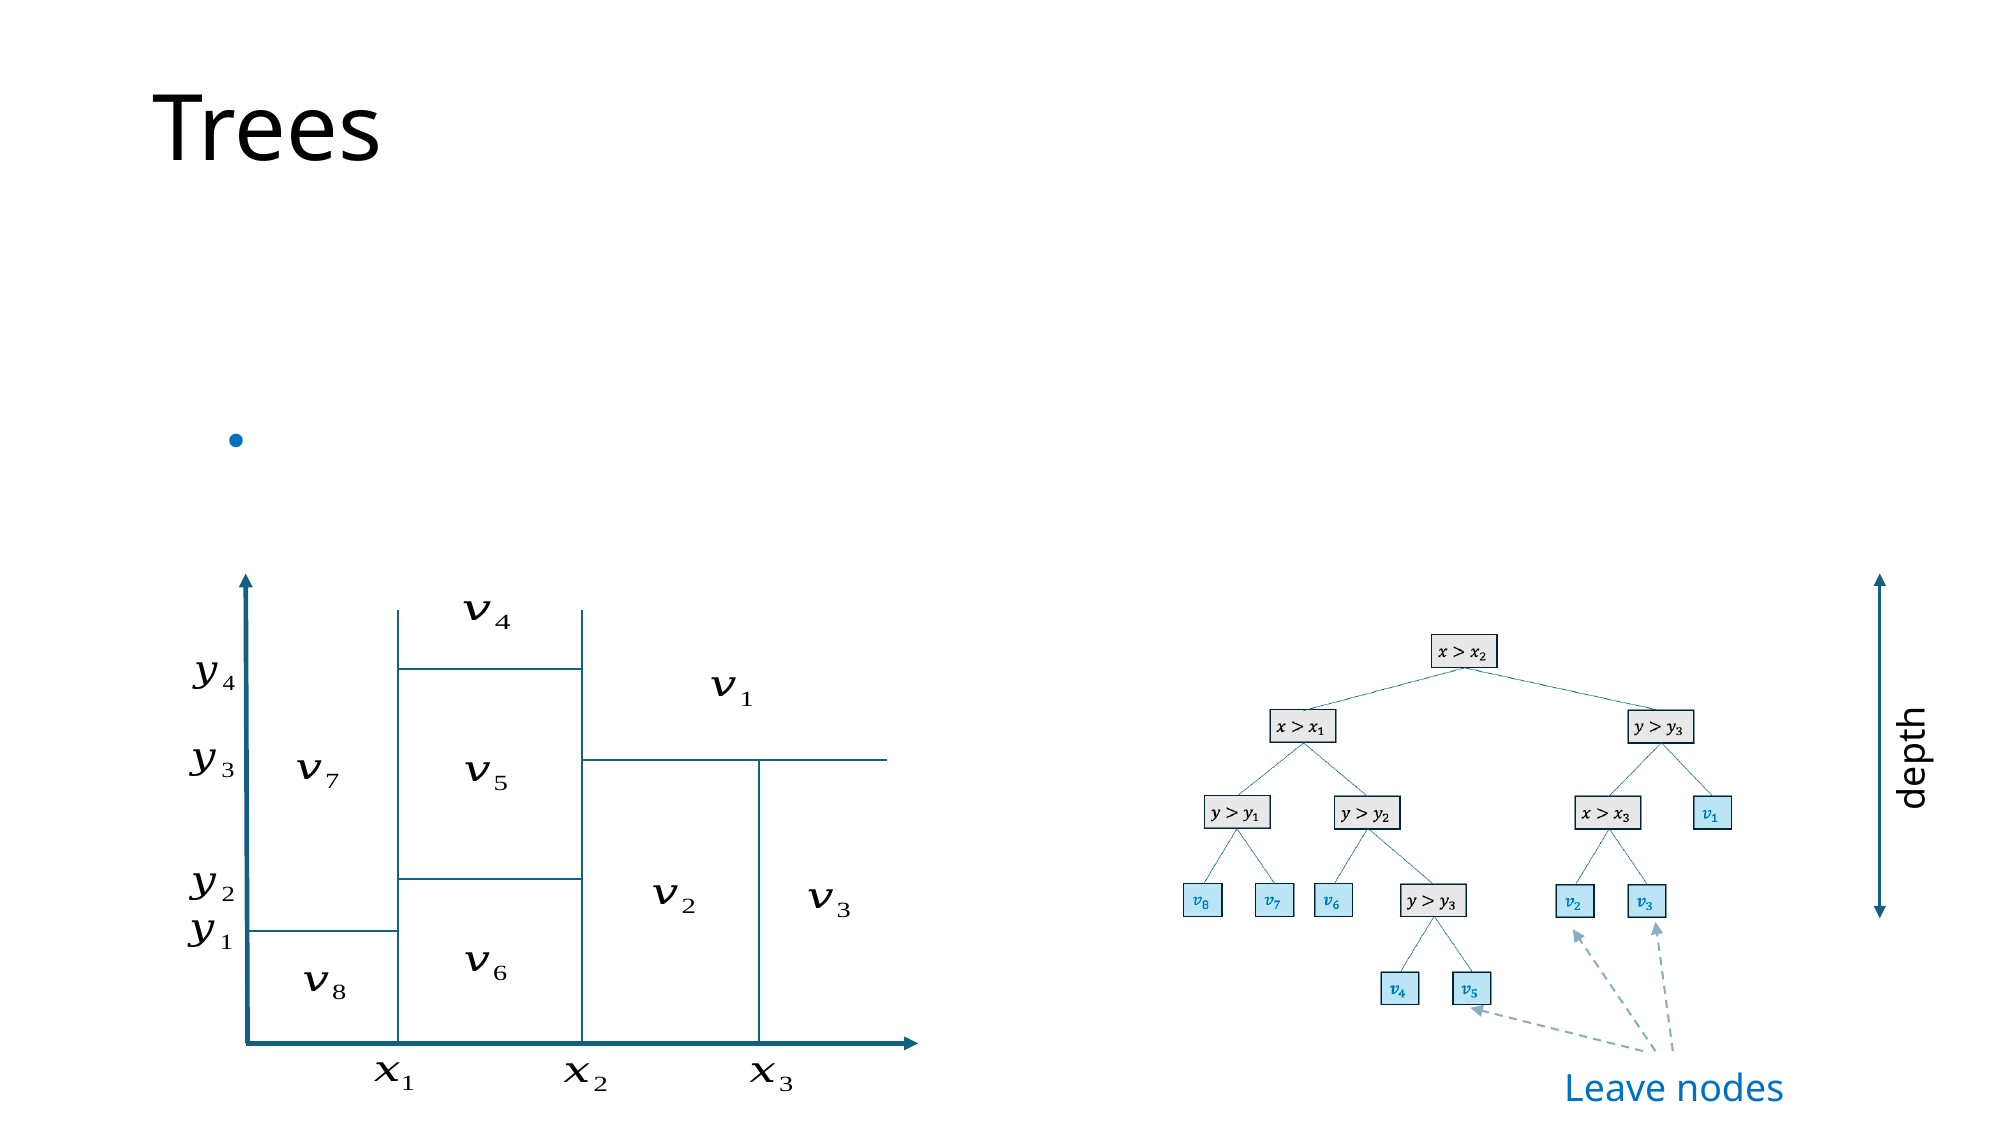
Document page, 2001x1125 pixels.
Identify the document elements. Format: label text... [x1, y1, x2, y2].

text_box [245, 573, 919, 1044]
text_box Leave nodes [1549, 1056, 1800, 1117]
title Trees [137, 22, 1863, 240]
picture [1177, 628, 1737, 1010]
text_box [1654, 921, 1674, 1052]
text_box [1469, 1007, 1644, 1052]
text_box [294, 588, 853, 1006]
text_box depth [1881, 691, 1940, 825]
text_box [1572, 928, 1654, 1052]
